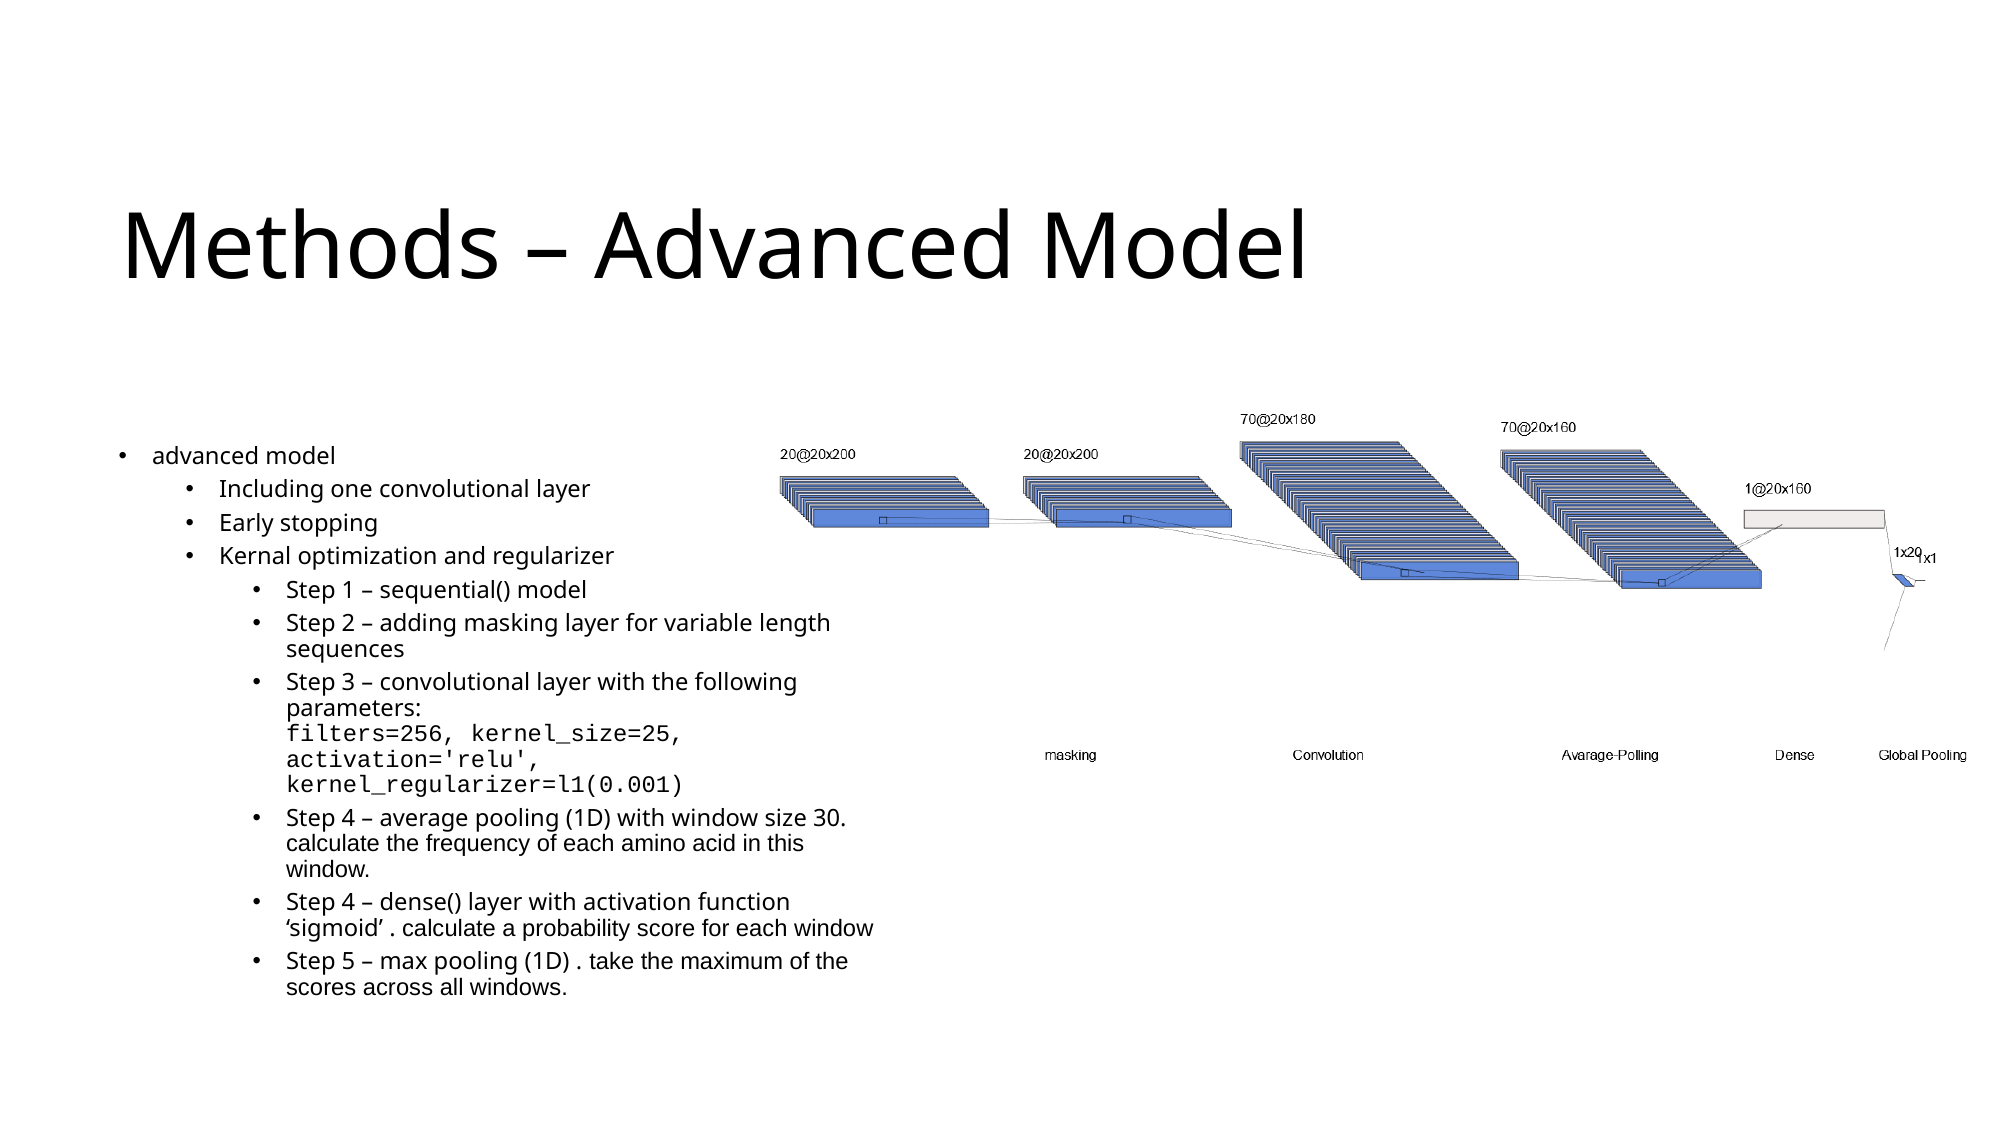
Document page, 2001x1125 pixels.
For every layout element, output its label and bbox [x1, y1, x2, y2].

picture [104, 66, 2000, 1059]
